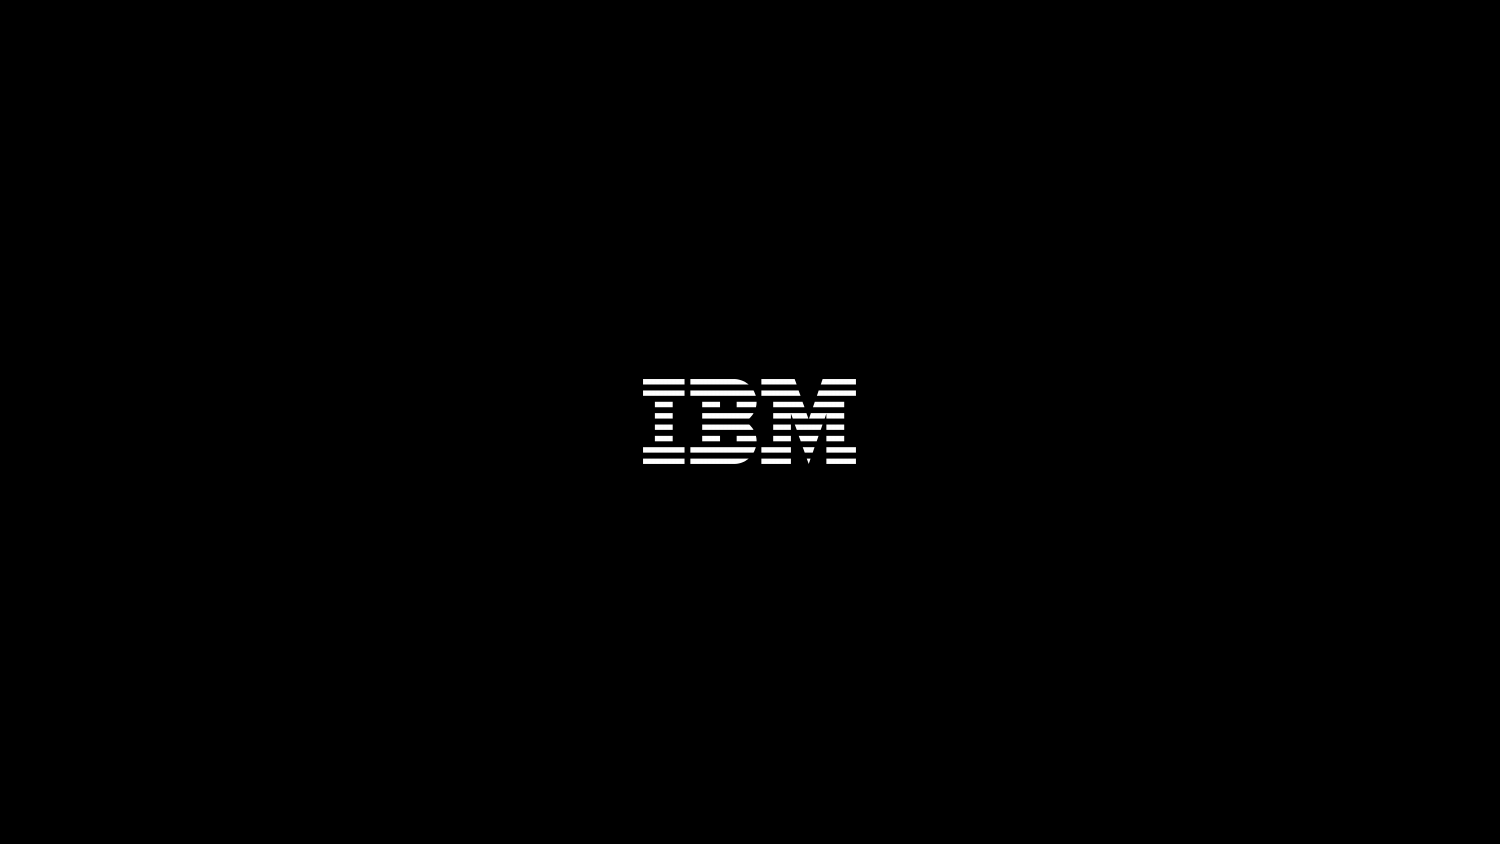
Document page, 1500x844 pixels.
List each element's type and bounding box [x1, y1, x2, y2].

picture [643, 379, 856, 464]
